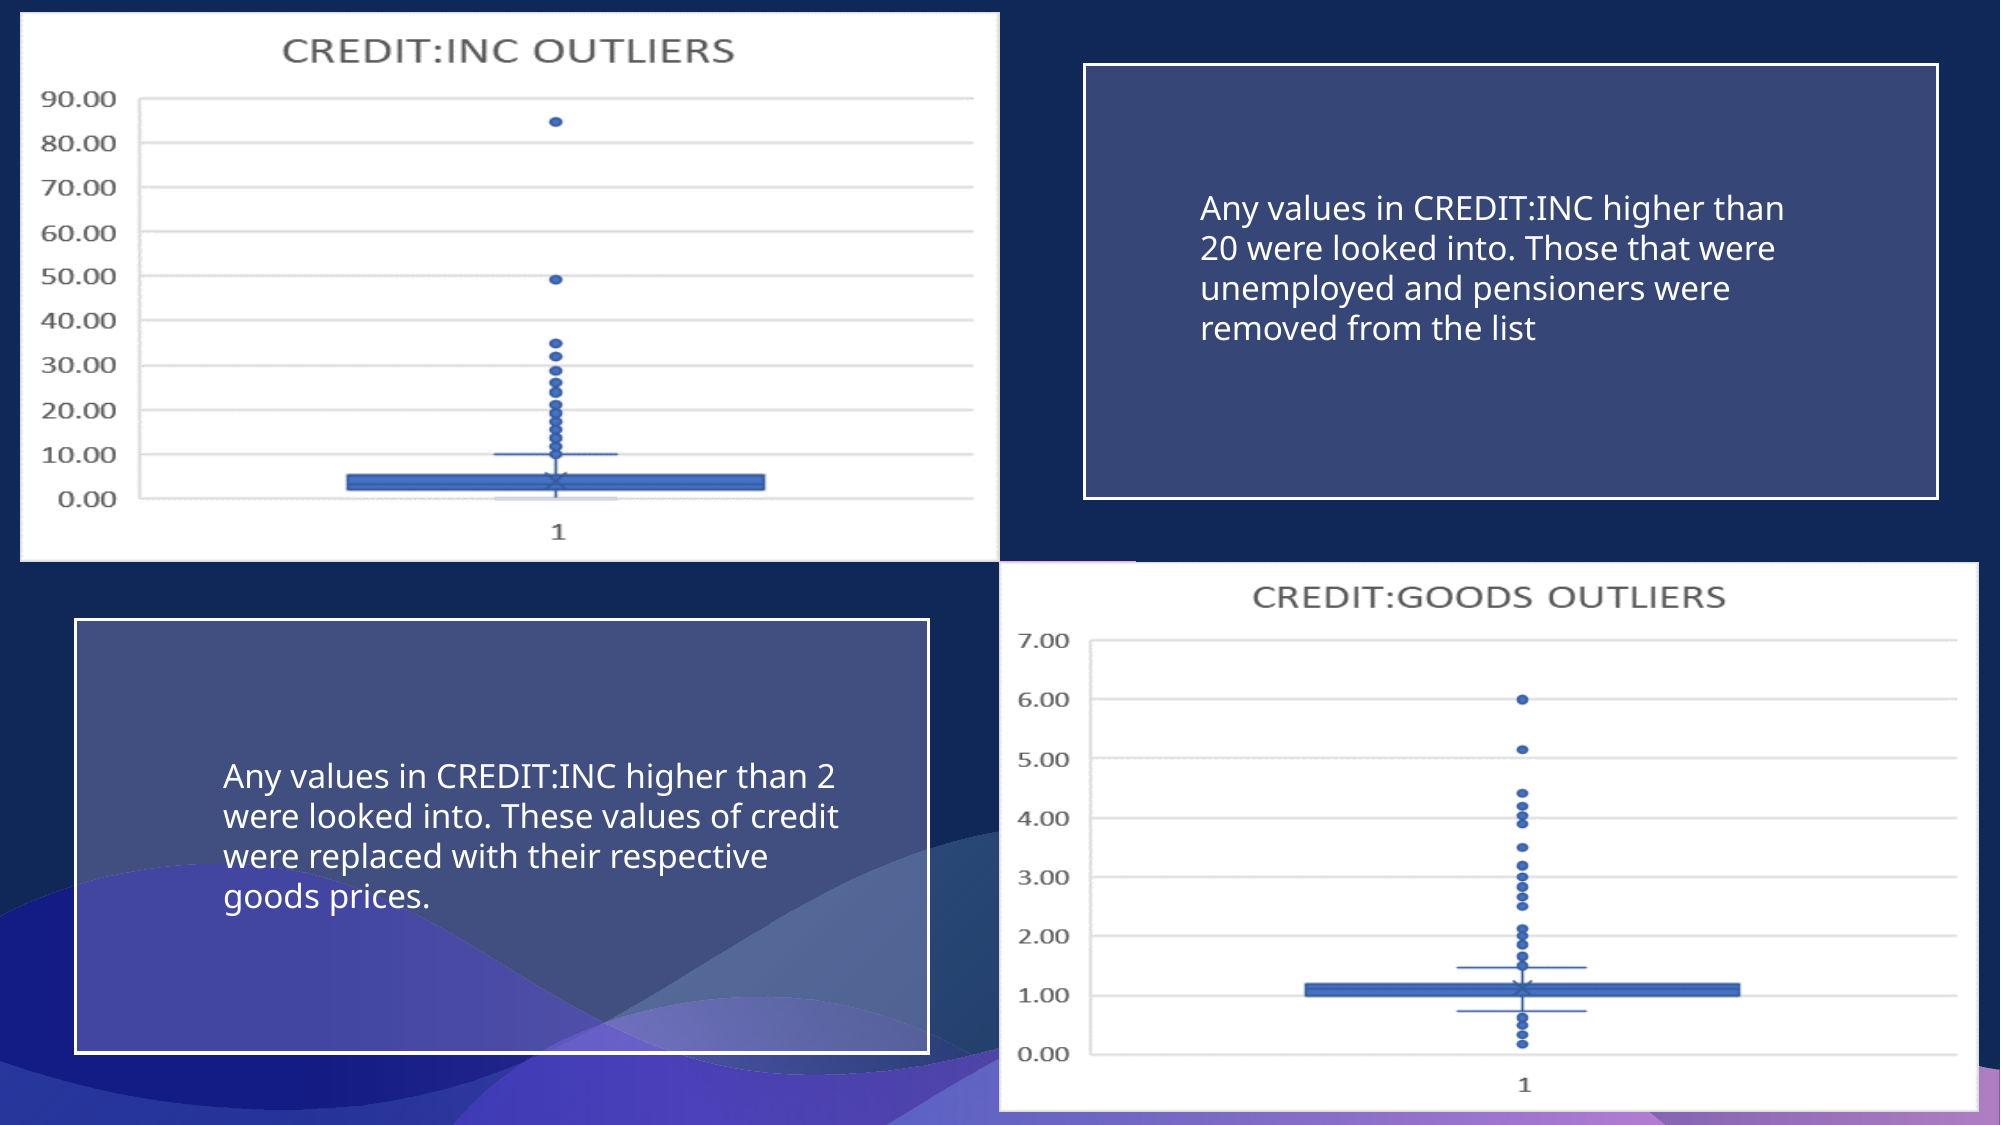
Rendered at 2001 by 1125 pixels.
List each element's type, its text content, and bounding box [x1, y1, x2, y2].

text_box Any values in CREDIT:INC higher than 2 were looked into. These values of credit were replaced with their respective goods prices. [208, 747, 860, 923]
text_box Any values in CREDIT:INC higher than 20 were looked into. Those that were unemployed and pensioners were removed from the list [1185, 179, 1837, 355]
text_box [74, 618, 930, 1055]
text_box [1083, 63, 1939, 500]
picture [20, 12, 1979, 1112]
